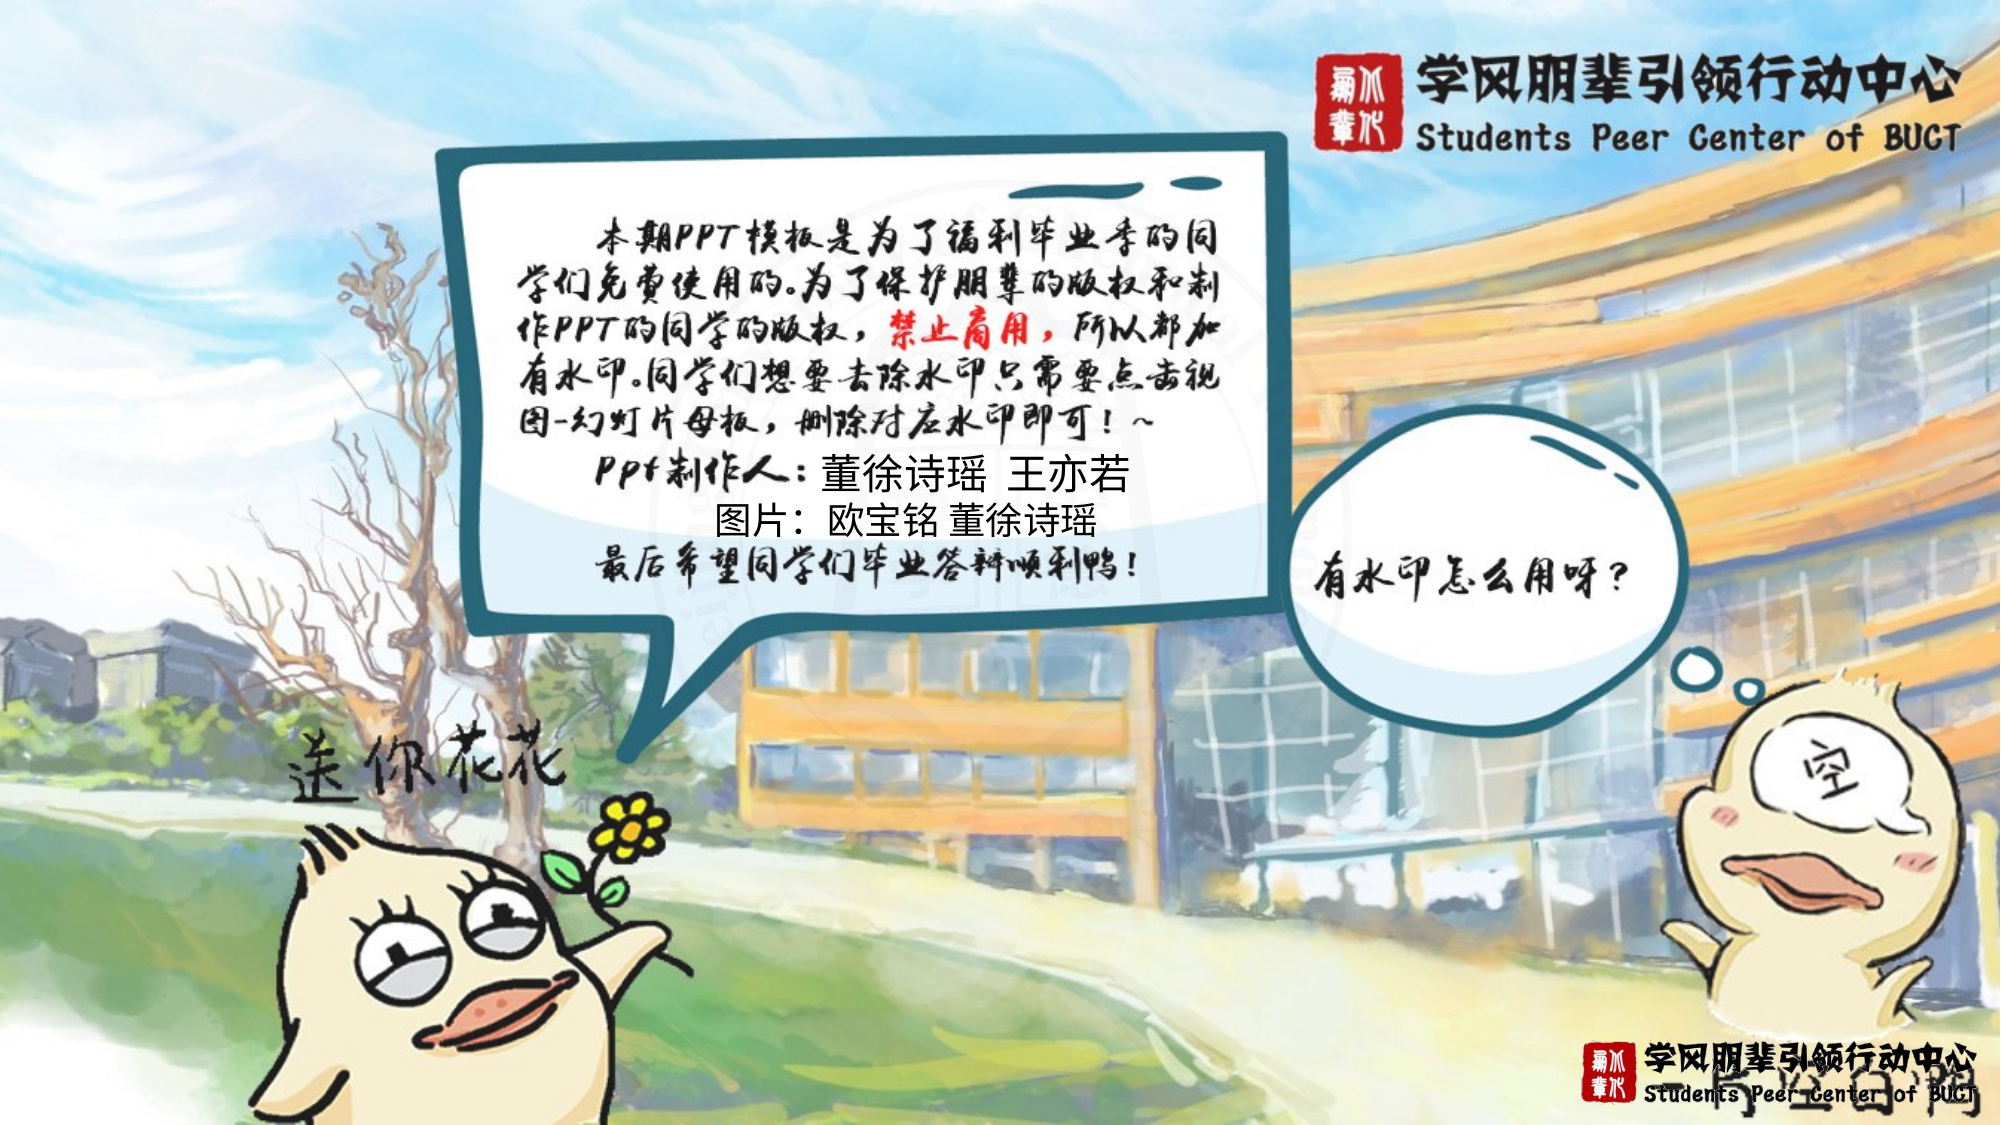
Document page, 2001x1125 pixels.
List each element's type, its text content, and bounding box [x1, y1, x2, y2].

picture [648, 179, 1352, 885]
text_box 董徐诗瑶 王亦若 [806, 440, 1236, 505]
text_box 图片：欧宝铭 董徐诗瑶 [699, 490, 1231, 550]
picture [1569, 1030, 2000, 1116]
